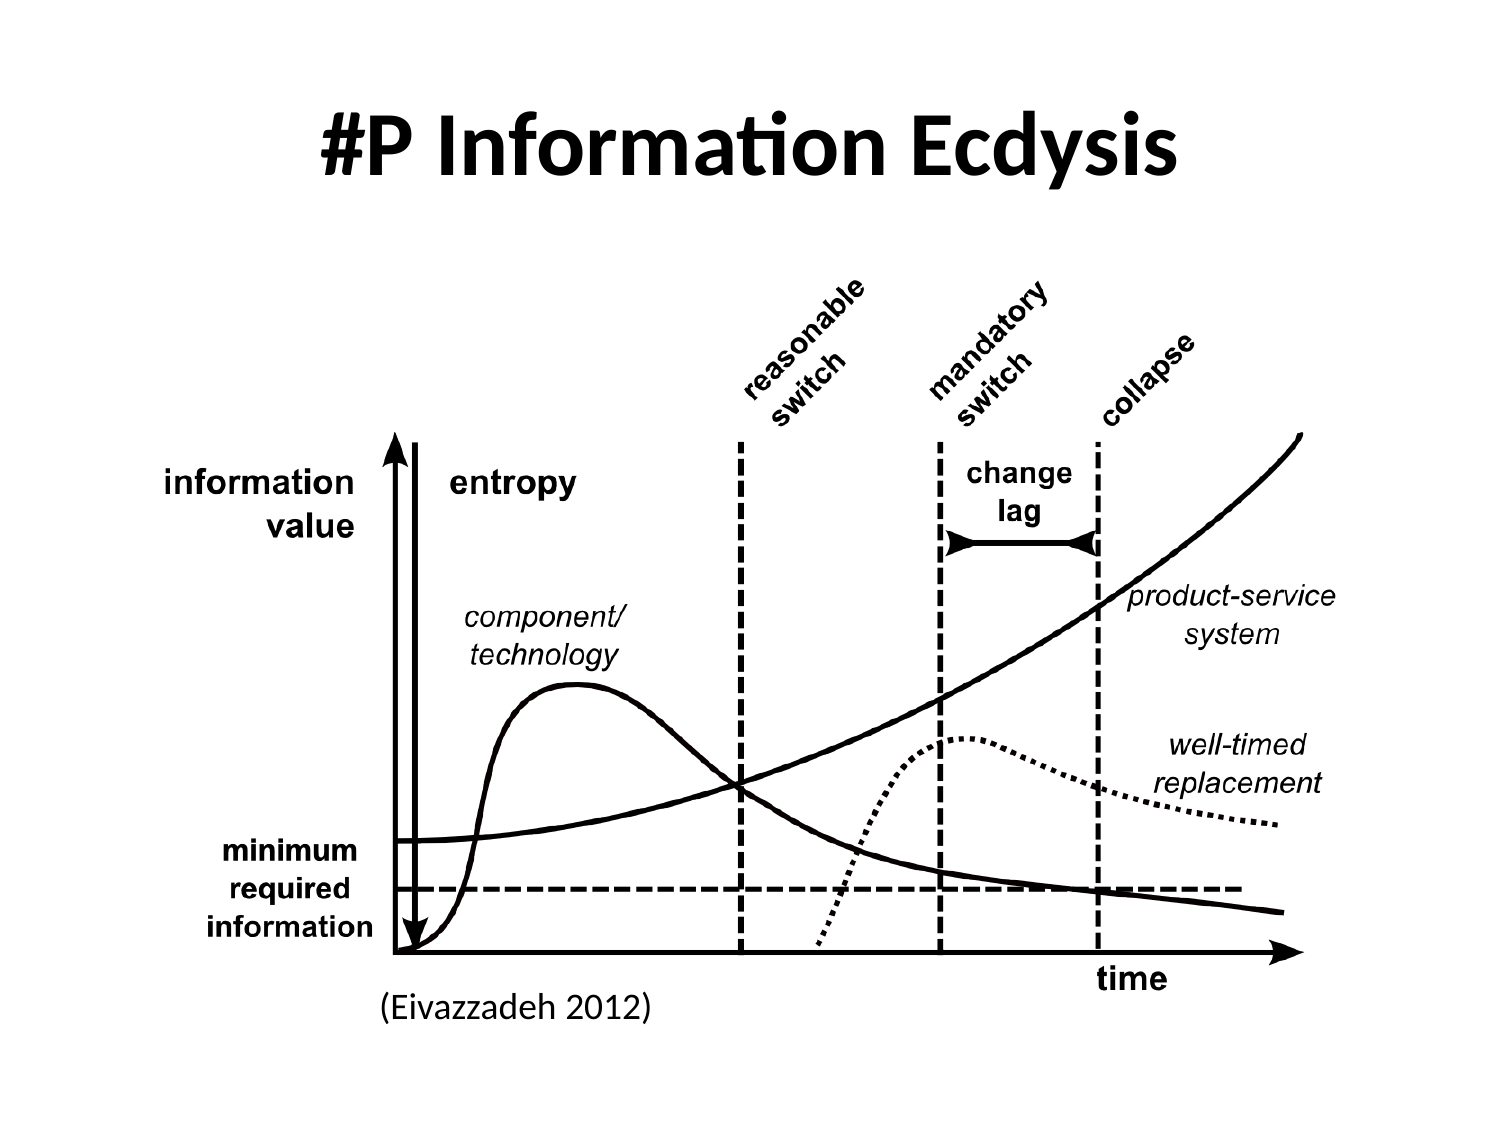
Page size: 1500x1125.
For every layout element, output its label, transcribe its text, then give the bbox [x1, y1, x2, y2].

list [150, 262, 1350, 1006]
title #P Information Ecdysis [75, 45, 1425, 233]
text_box (Eivazzadeh 2012) [364, 1014, 668, 1035]
